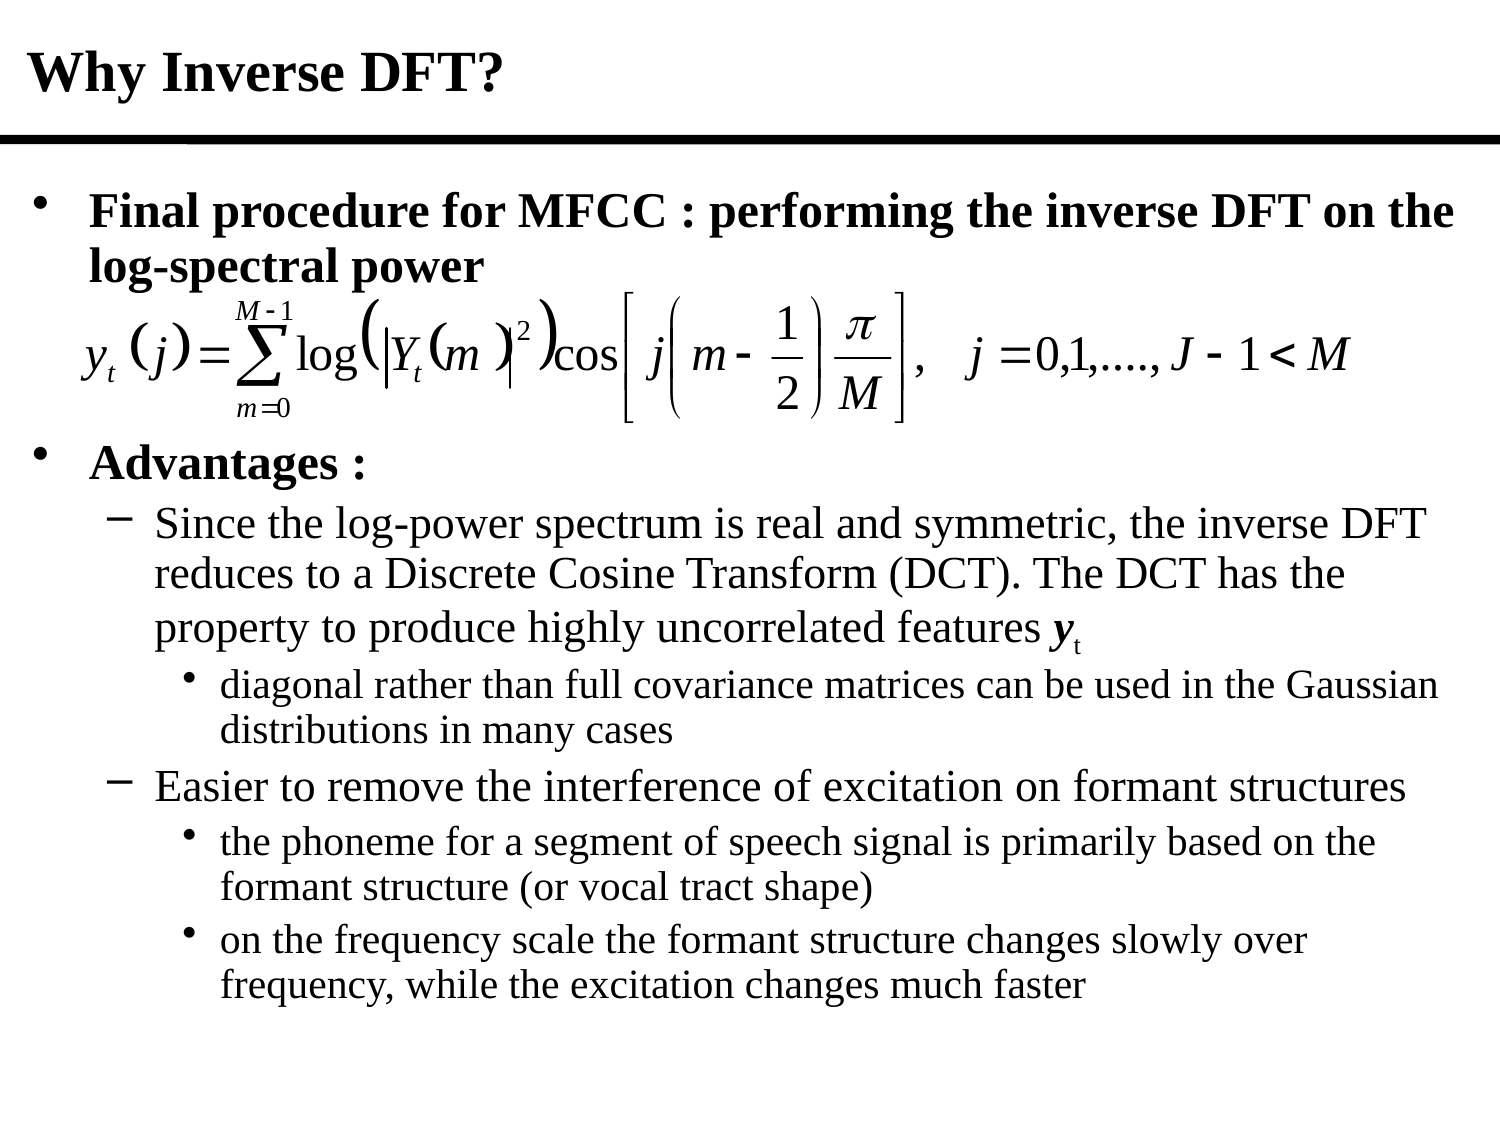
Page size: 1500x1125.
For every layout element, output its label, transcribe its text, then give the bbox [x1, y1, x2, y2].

list Final procedure for MFCC : performing the inverse DFT on the log-spectral power Advantages : Since the log-power spectrum is real and symmetric, the inverse DFT reduces to a Discrete Cosine Transform (DCT). The DCT has the property to produce highly uncorrelated features yt diagonal rather than full covariance matrices can be used in the Gaussian distributions in many cases Easier to remove the interference of excitation on formant structures the phoneme for a segment of speech signal is primarily based on the formant structure (or vocal tract shape) on the frequency scale the formant structure changes slowly over frequency, while the excitation changes much faster [17, 177, 1471, 1016]
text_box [72, 283, 1366, 433]
title Why Inverse DFT? [11, 11, 1488, 124]
